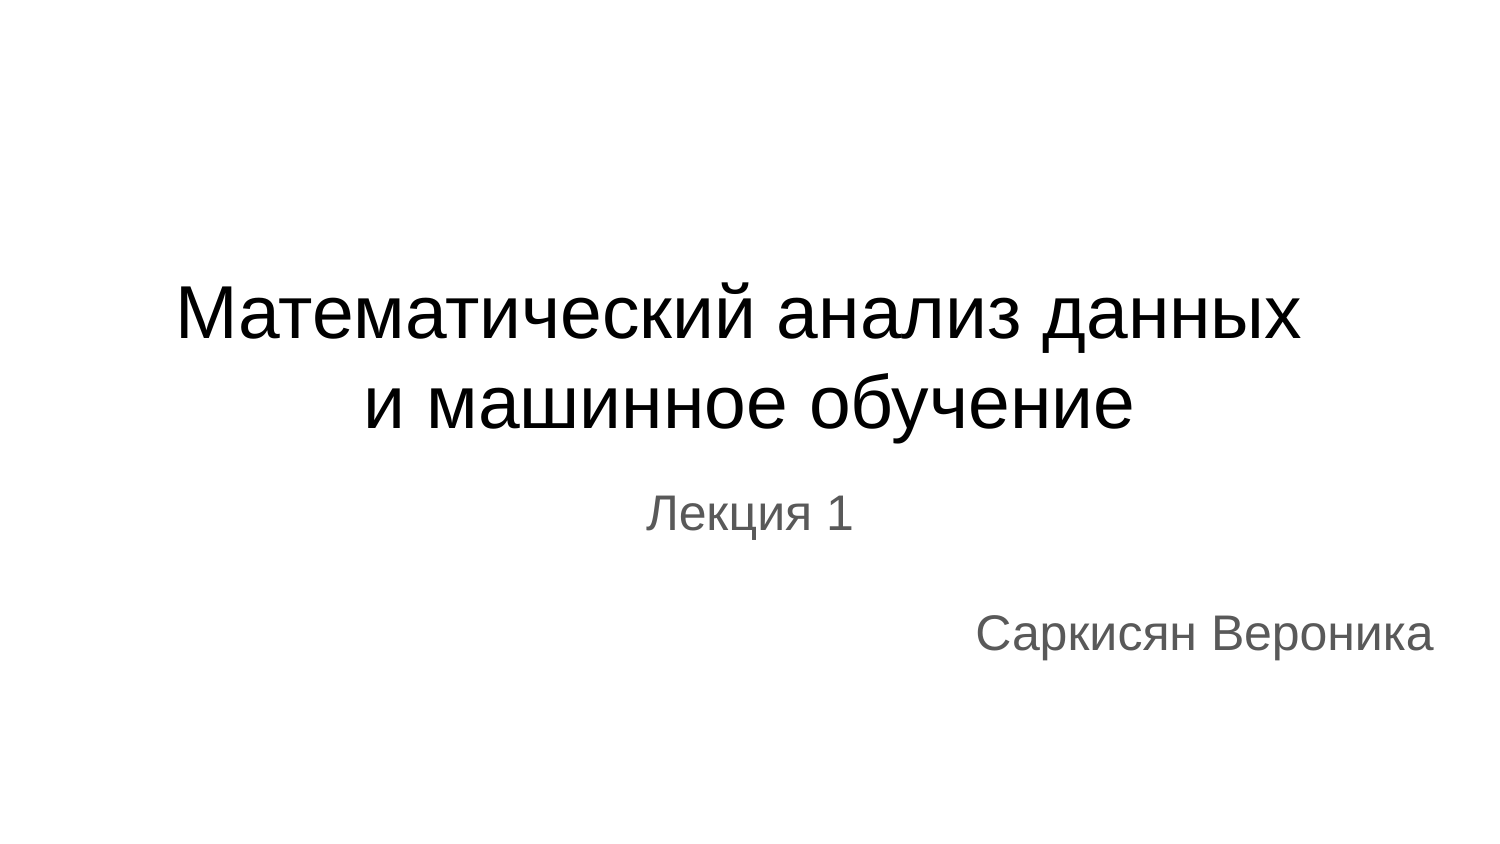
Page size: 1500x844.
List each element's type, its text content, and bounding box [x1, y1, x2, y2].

subtitle Лекция 1 Саркисян Вероника [51, 464, 1449, 595]
title Математический анализ данных и машинное обучение [51, 122, 1449, 459]
